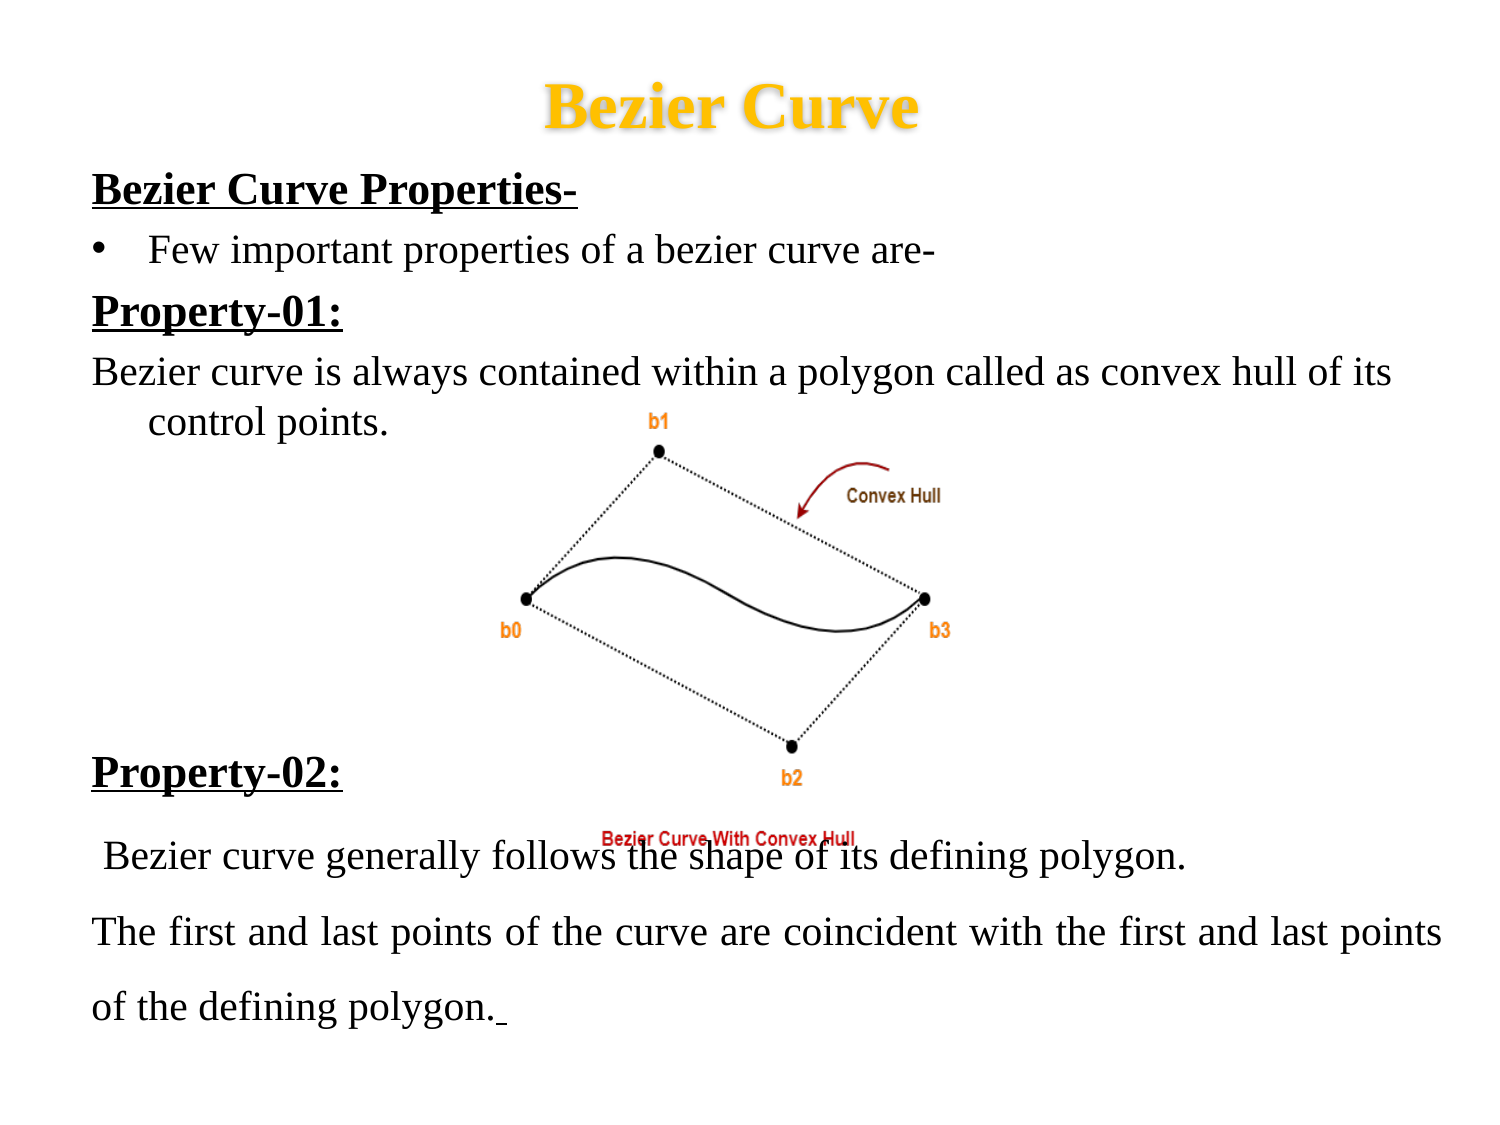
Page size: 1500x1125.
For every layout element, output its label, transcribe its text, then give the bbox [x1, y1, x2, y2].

title Bezier Curve [407, 54, 1058, 150]
list Bezier Curve Properties- Few important properties of a bezier curve are- Property-01: Bezier curve is always contained within a polygon called as convex hull of its control points. [76, 150, 1427, 569]
text_box Property-02: Bezier curve generally follows the shape of its defining polygon. The first and last points of the curve are coincident with the first and last points of the defining polygon. [76, 569, 1459, 1082]
picture [489, 408, 961, 853]
